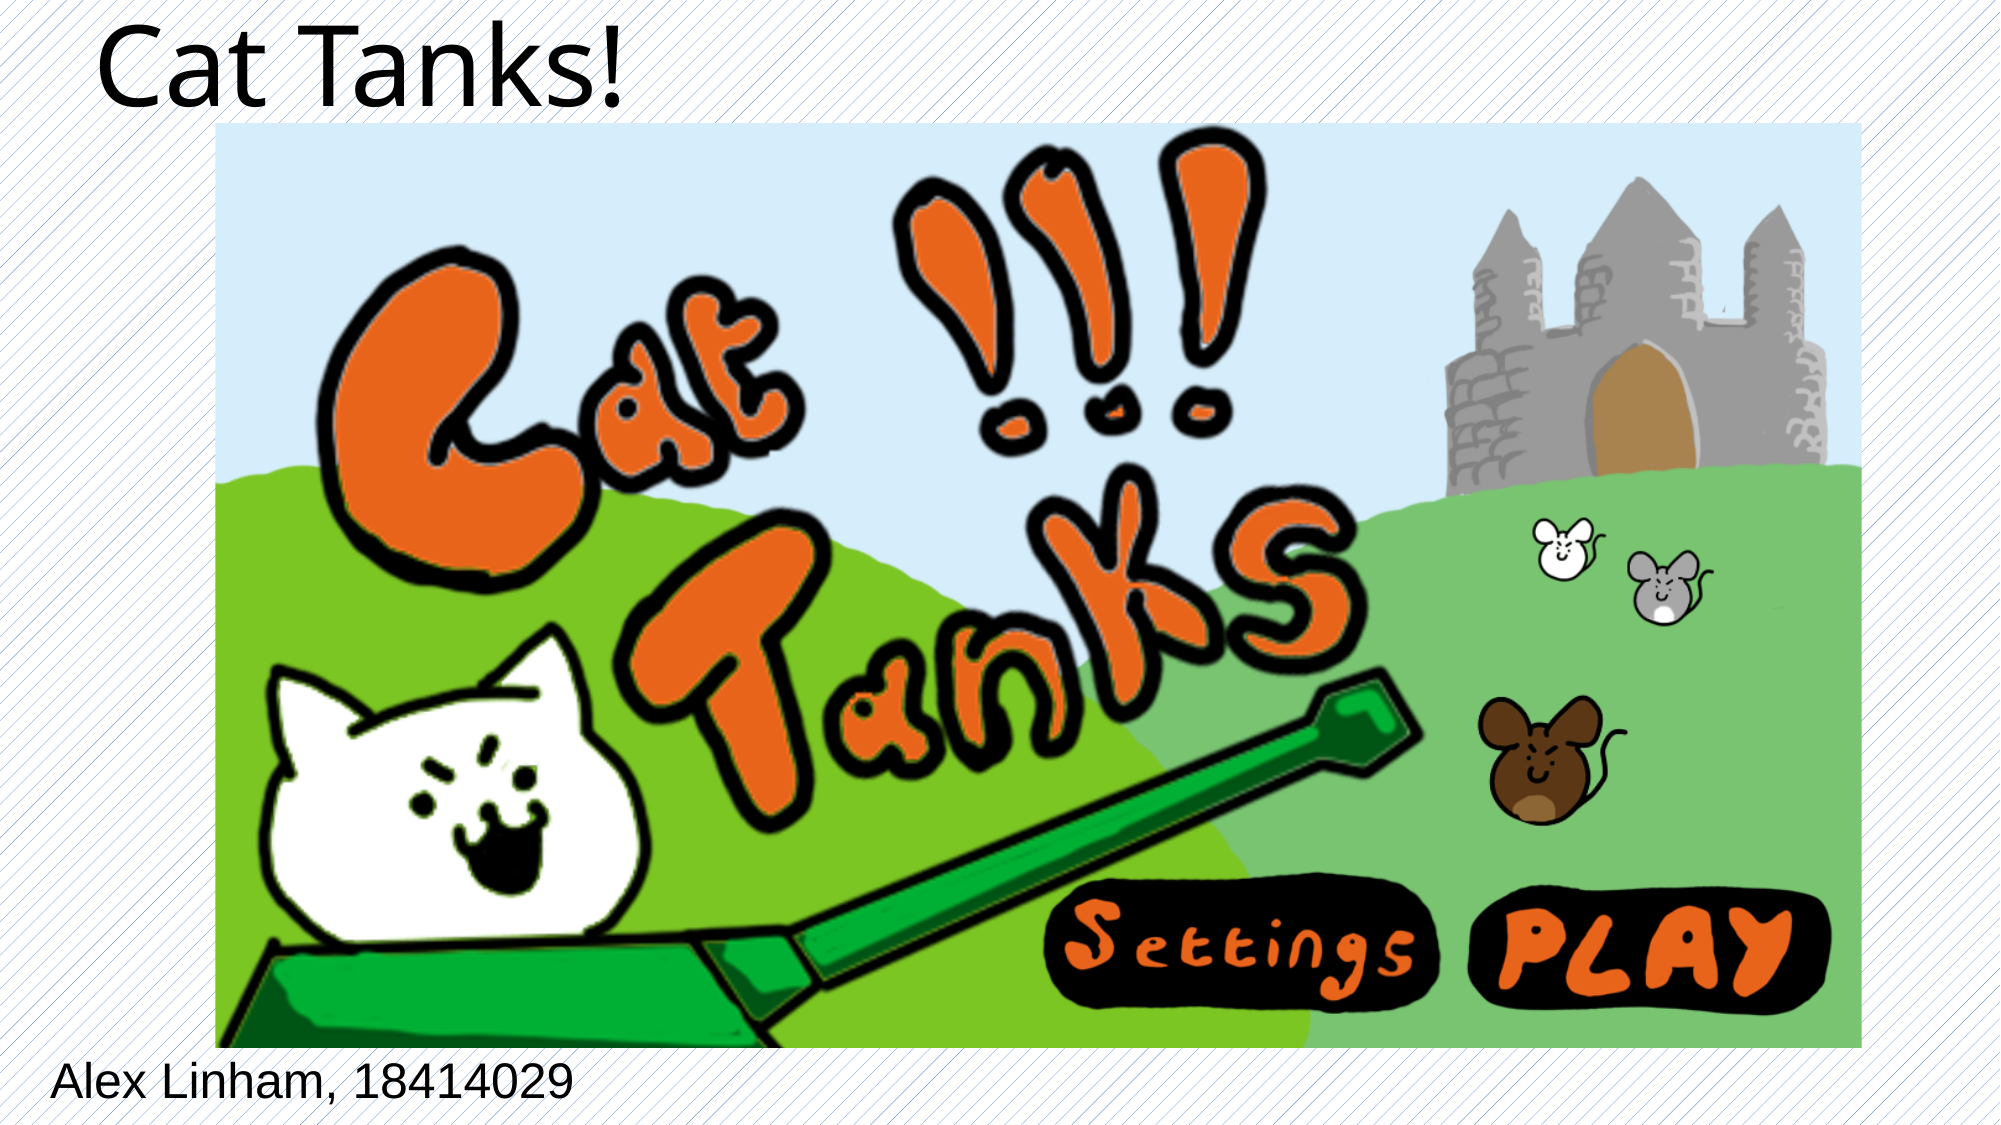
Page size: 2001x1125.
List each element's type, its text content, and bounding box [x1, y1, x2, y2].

picture [214, 122, 1863, 1049]
title Cat Tanks! [0, 0, 1111, 139]
subtitle Alex Linham, 18414029 [0, 1047, 1063, 1125]
